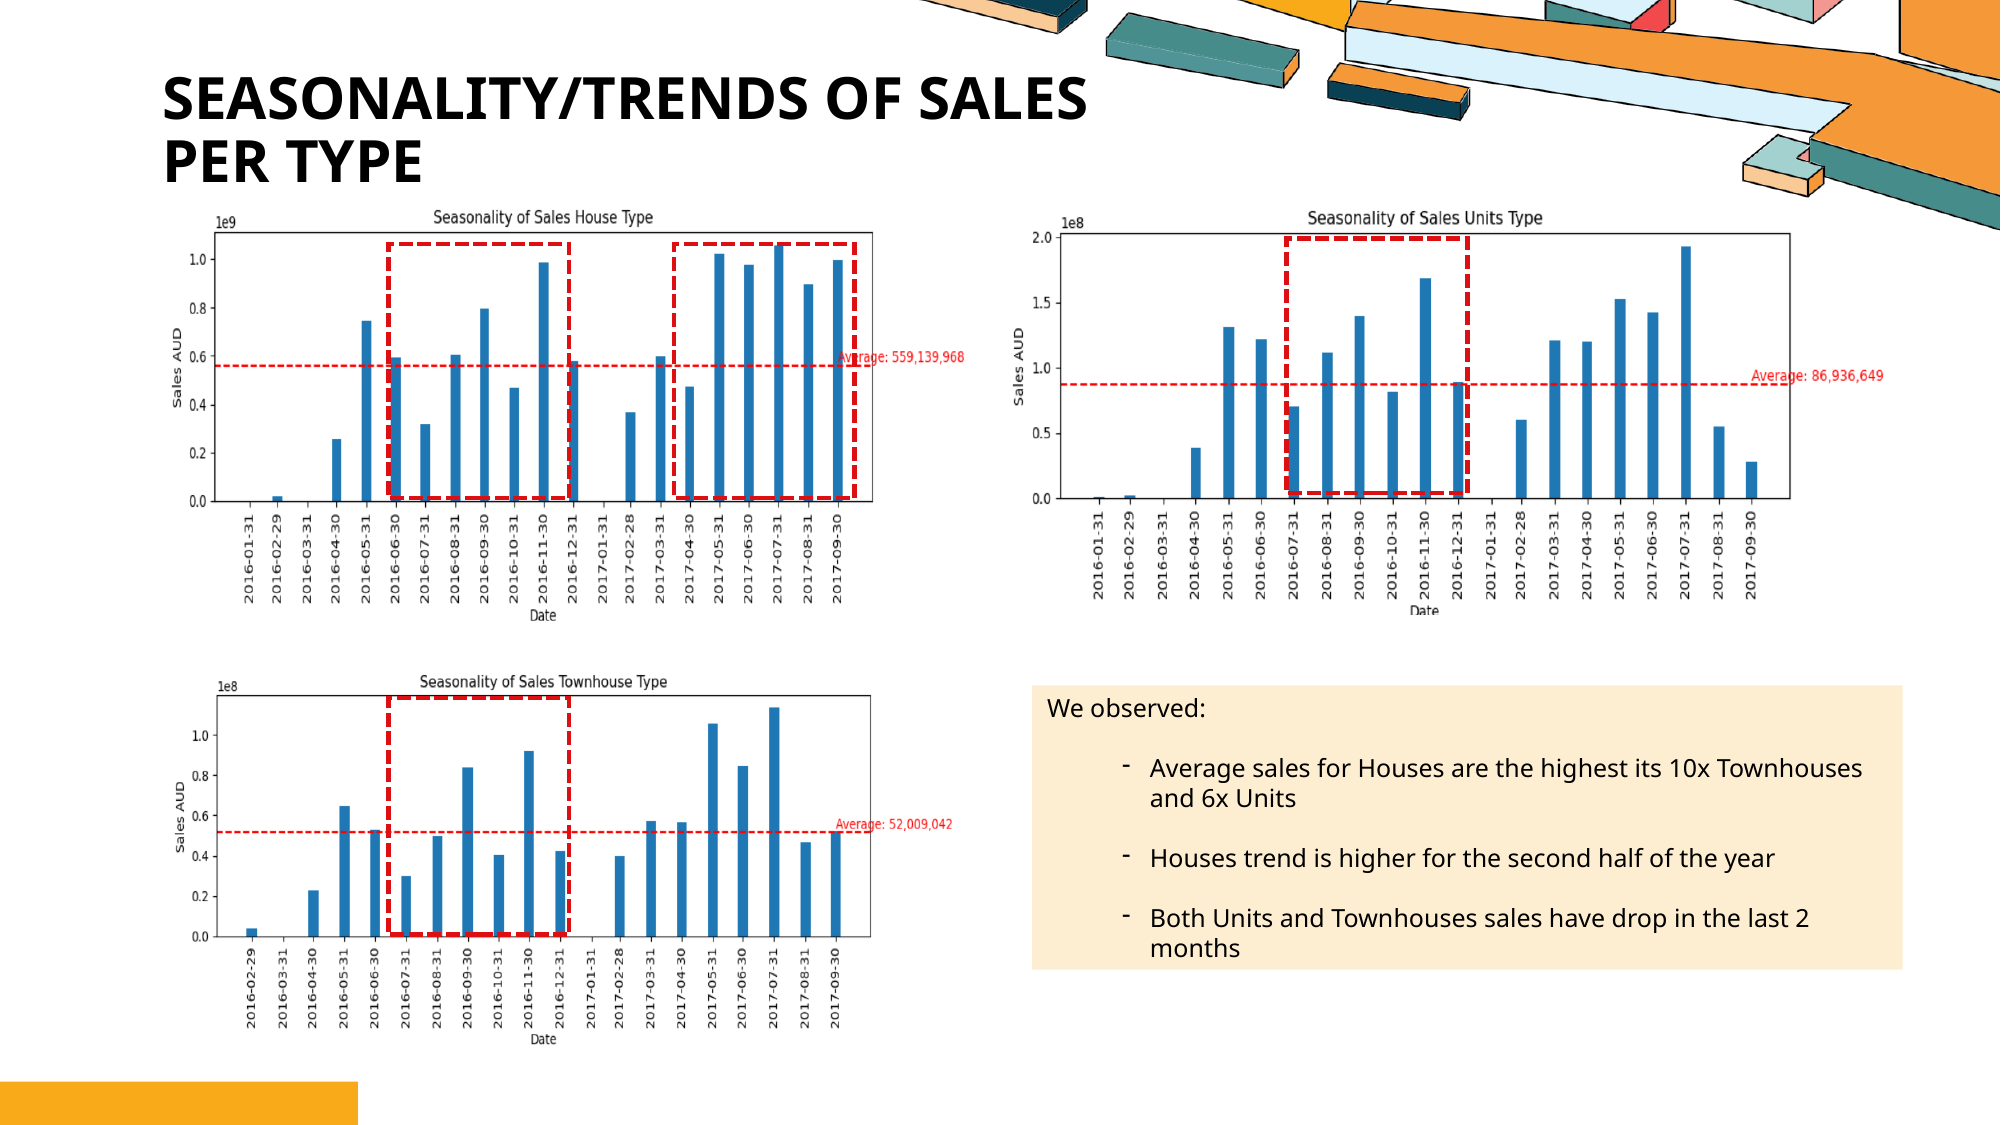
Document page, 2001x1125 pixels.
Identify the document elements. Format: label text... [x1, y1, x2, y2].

title Seasonality/Trends of sales per TYpe [147, 0, 1297, 203]
picture [149, 669, 992, 1050]
picture [149, 0, 2000, 634]
text_box We observed: Average sales for Houses are the highest its 10x Townhouses and 6x Units Houses trend is higher for the second half of the year Both Units and Townhouses sales have drop in the last 2 months [1032, 685, 1903, 970]
